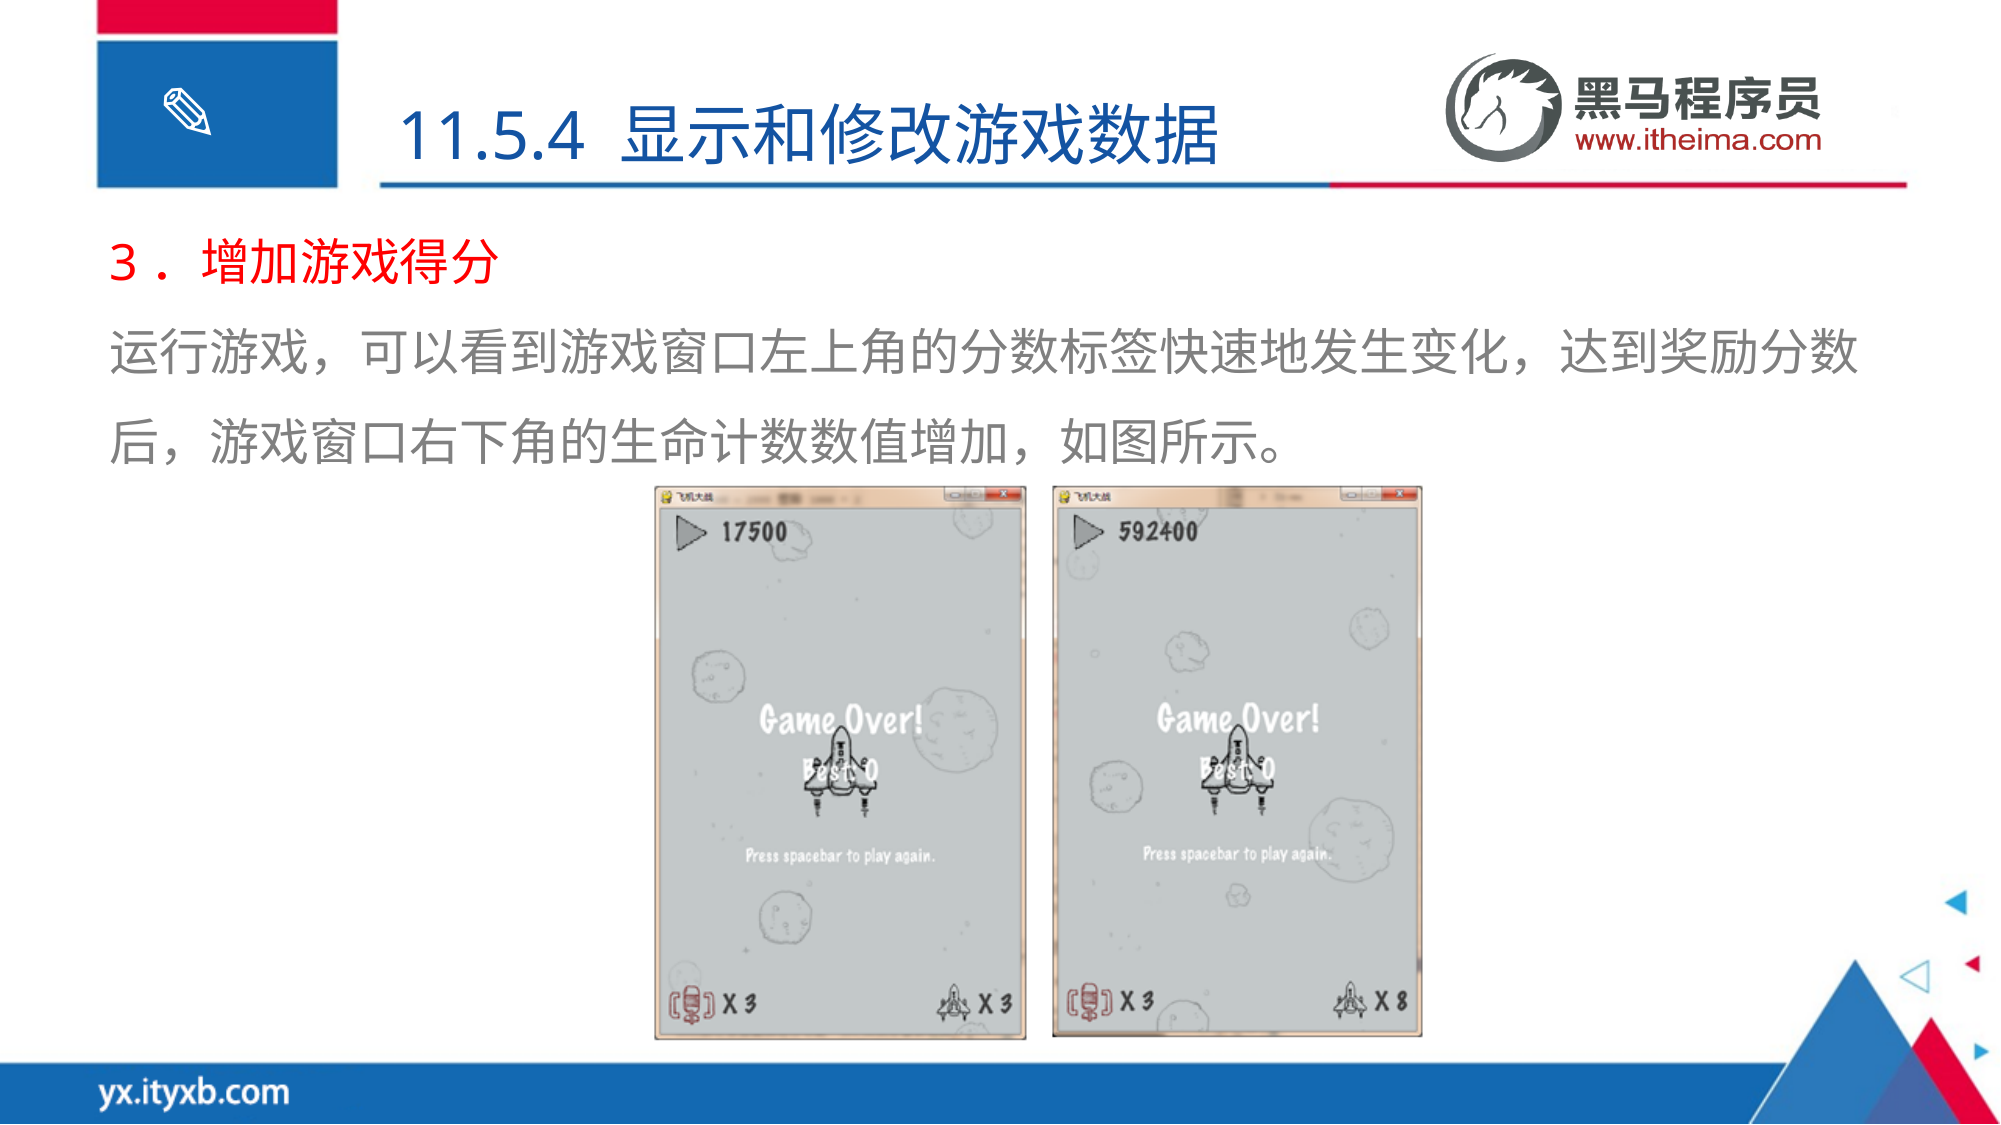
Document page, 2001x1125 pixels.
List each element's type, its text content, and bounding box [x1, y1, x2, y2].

text_box 3．增加游戏得分 运行游戏，可以看到游戏窗口左上角的分数标签快速地发生变化，达到奖励分数后，游戏窗口右下角的生命计数数值增加，如图所示。 [94, 193, 1908, 478]
text_box 11.5.4 显示和修改游戏数据 [382, 94, 1754, 182]
picture [0, 0, 2000, 1124]
